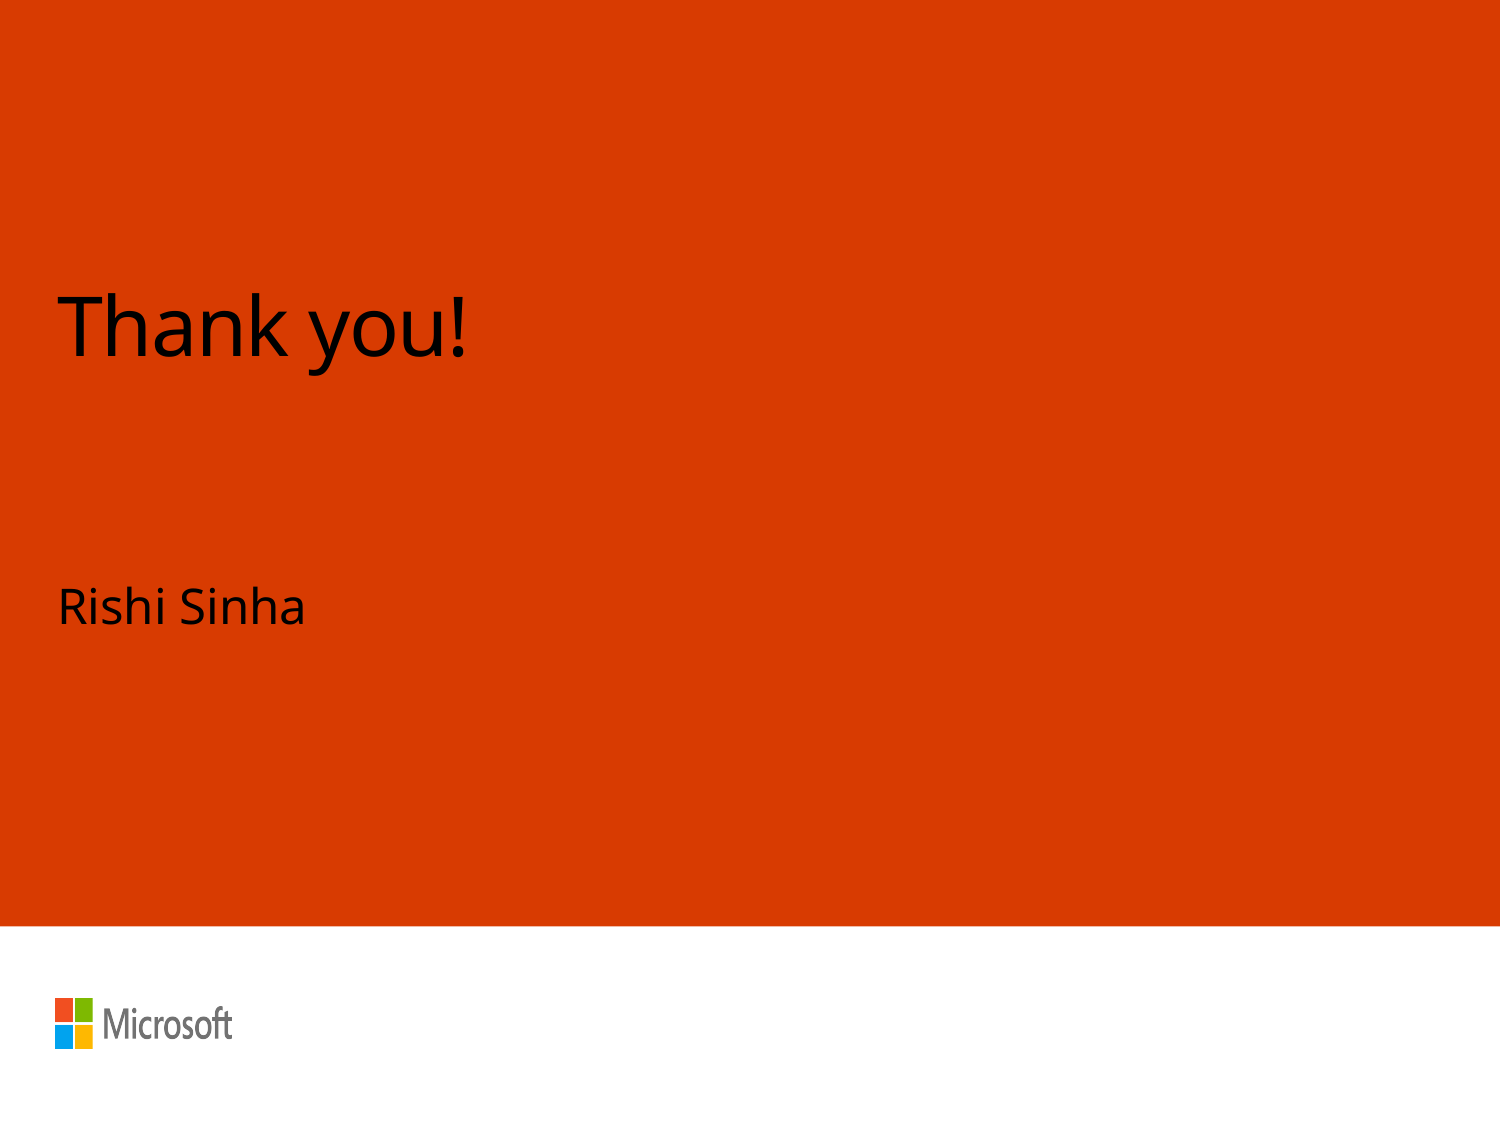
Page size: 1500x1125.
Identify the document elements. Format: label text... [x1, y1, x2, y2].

list Rishi Sinha [33, 564, 916, 859]
picture [55, 998, 232, 1049]
title Thank you! [33, 270, 1136, 565]
